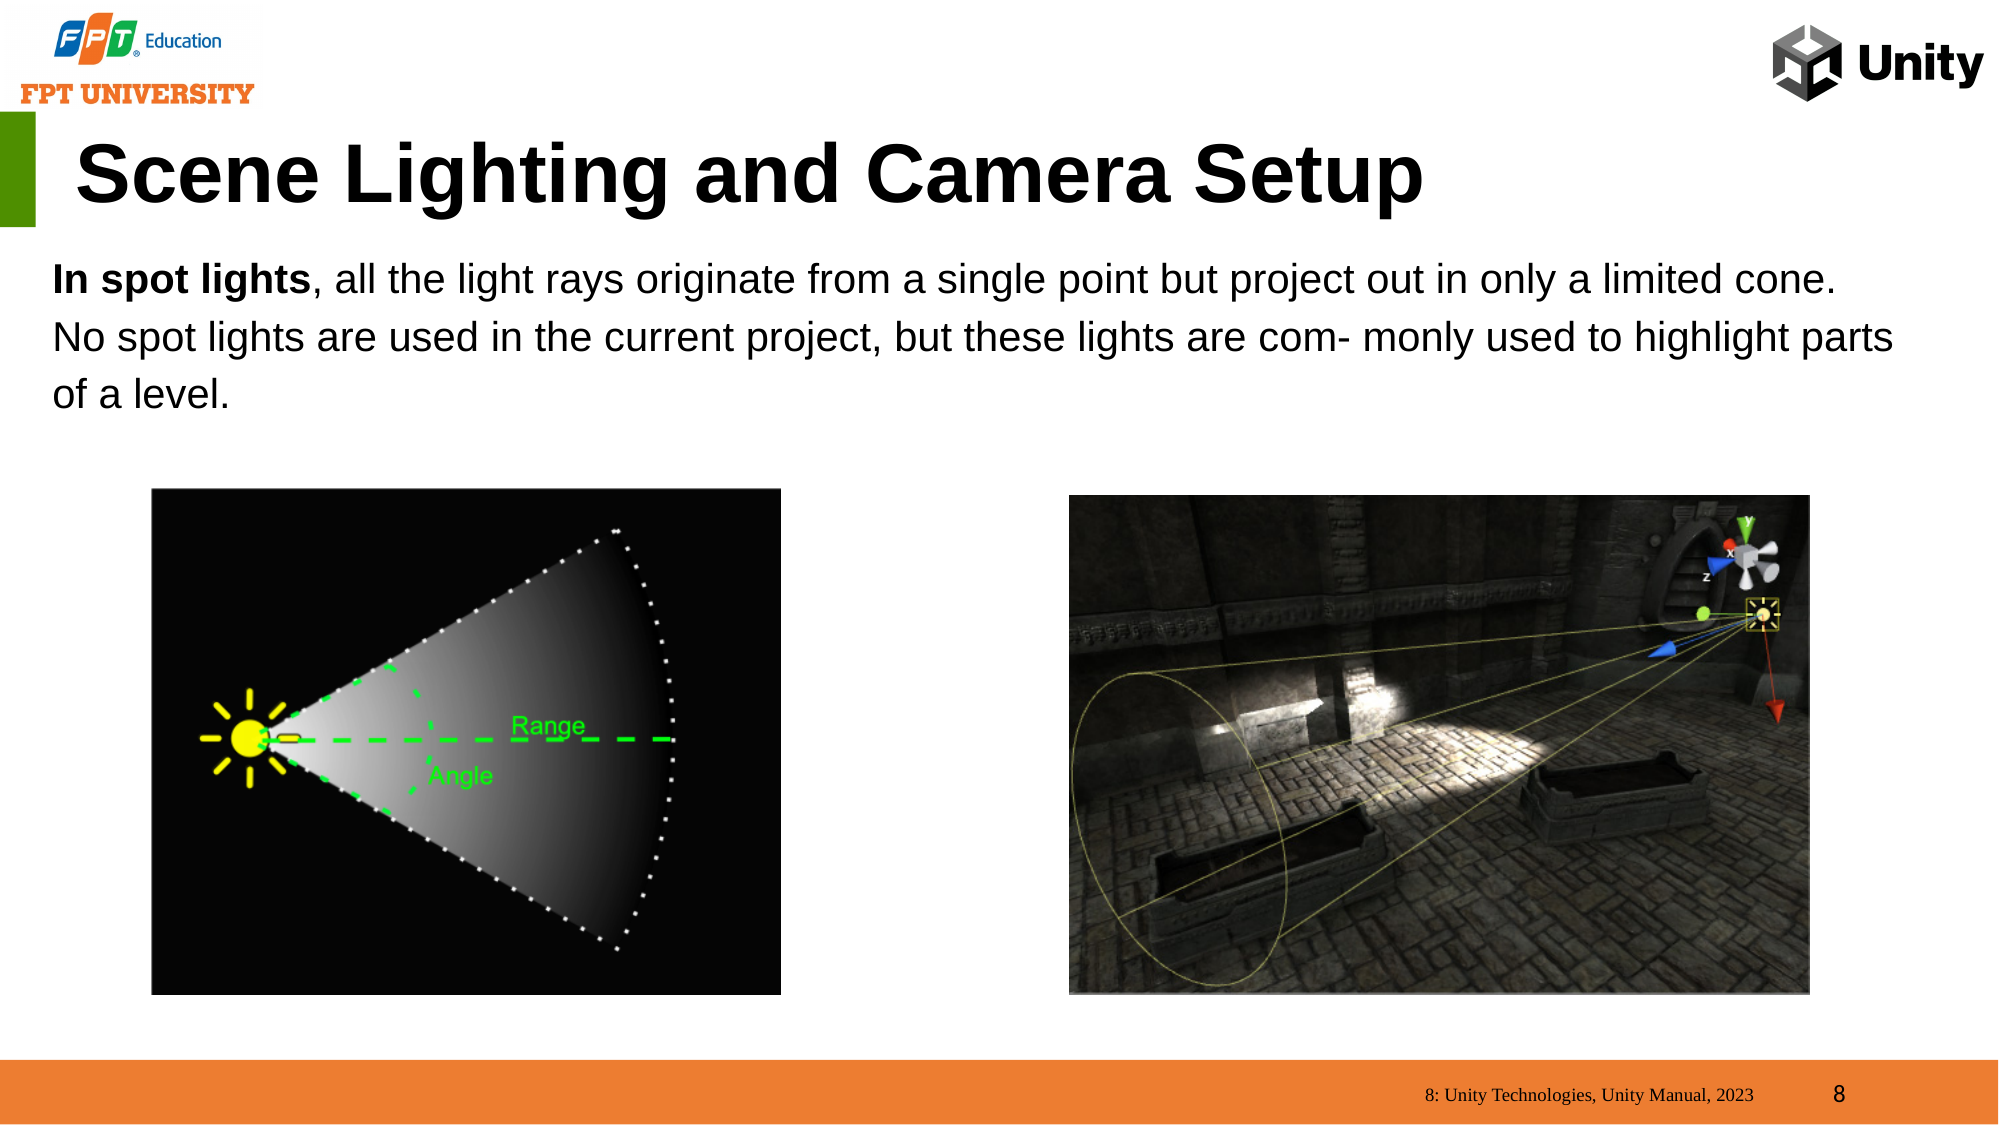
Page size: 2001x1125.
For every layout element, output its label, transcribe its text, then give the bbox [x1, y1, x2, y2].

picture [4, 4, 263, 109]
text_box Scene Lighting and Camera Setup [37, 111, 1976, 228]
picture [149, 487, 781, 995]
text_box In spot lights, all the light rays originate from a single point but project out in only a limited cone. No spot lights are used in the current project, but these lights are com- monly used to highlight parts of a level. [37, 237, 1913, 413]
picture [1765, 0, 1993, 127]
picture [1069, 495, 1810, 995]
slide_number 8 [1412, 1063, 1861, 1122]
